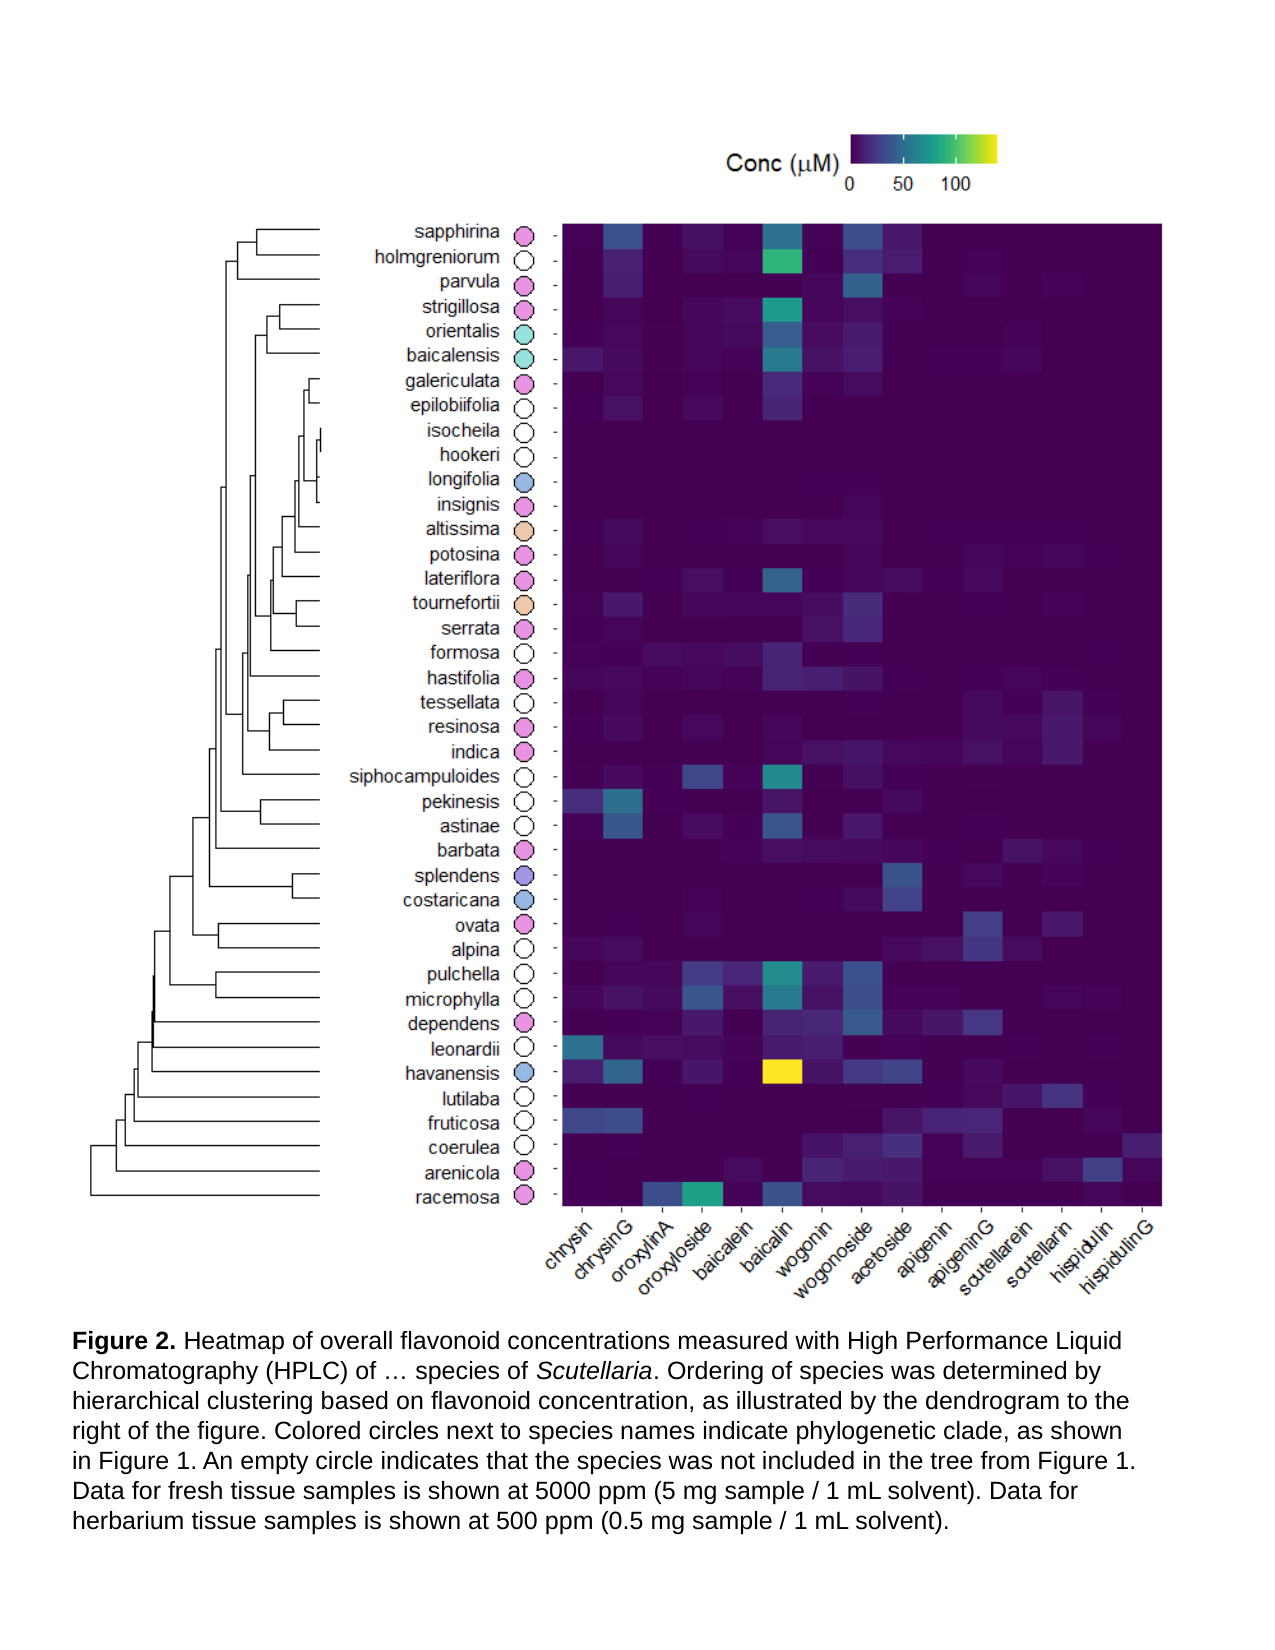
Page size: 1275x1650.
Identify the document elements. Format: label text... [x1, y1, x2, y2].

picture [57, 86, 1166, 1303]
text_box Figure 2. Heatmap of overall flavonoid concentrations measured with High Performance Liquid Chromatography (HPLC) of … species of Scutellaria. Ordering of species was determined by hierarchical clustering based on flavonoid concentration, as illustrated by the dendrogram to the right of the figure. Colored circles next to species names indicate phylogenetic clade, as shown in Figure 1. An empty circle indicates that the species was not included in the tree from Figure 1. Data for fresh tissue samples is shown at 5000 ppm (5 mg sample / 1 mL solvent). Data for herbarium tissue samples is shown at 500 ppm (0.5 mg sample / 1 mL solvent). [57, 1317, 1166, 1542]
